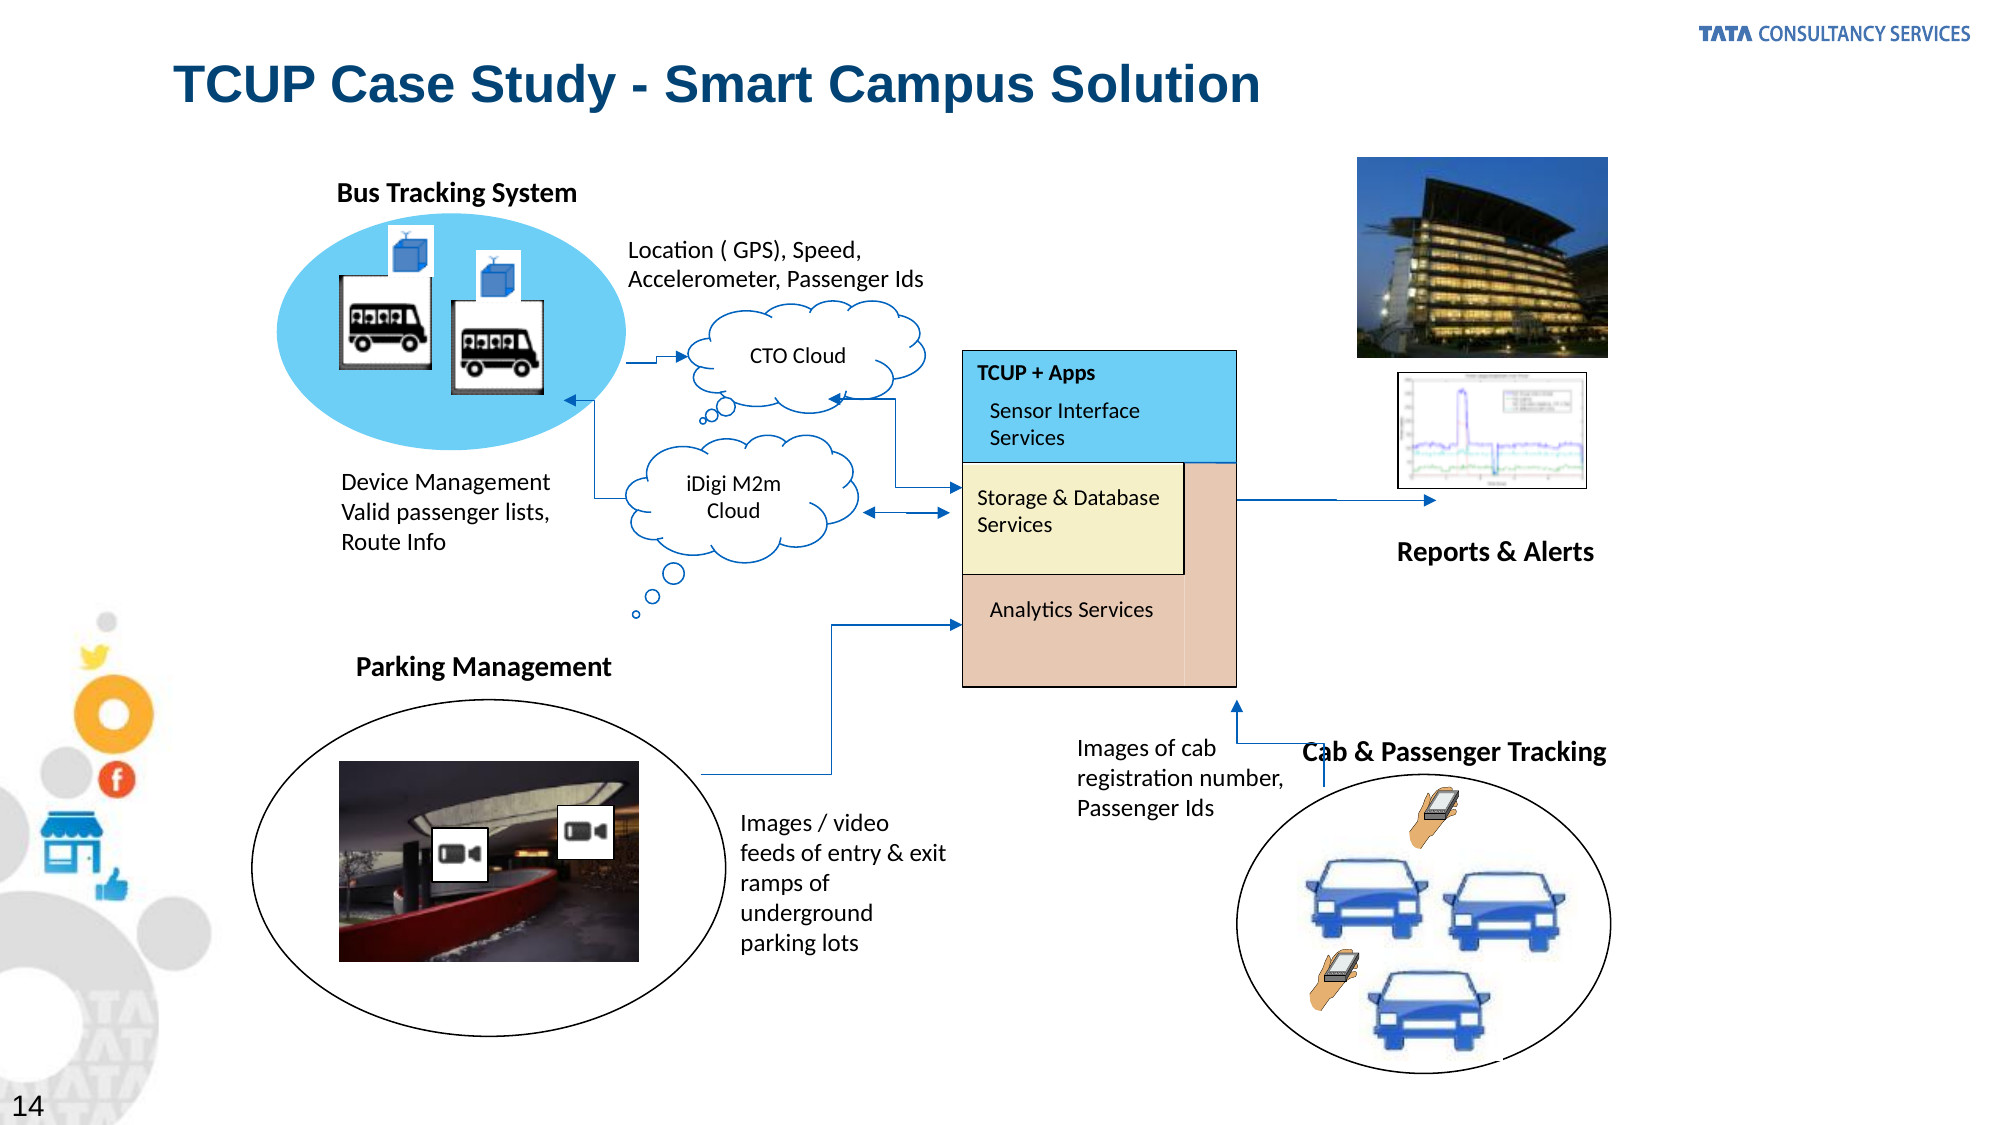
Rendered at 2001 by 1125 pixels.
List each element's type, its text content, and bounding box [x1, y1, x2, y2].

text_box Images / video feeds of entry & exit ramps of underground parking lots [725, 811, 963, 964]
text_box Reports & Alerts [1382, 525, 1610, 575]
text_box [338, 761, 639, 962]
text_box Parking Management [341, 640, 628, 691]
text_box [700, 624, 963, 775]
text_box Device Management Valid passenger lists, Route Info [326, 458, 589, 563]
text_box iDigi M2m Cloud [662, 562, 685, 585]
text_box [276, 216, 626, 451]
text_box Location ( GPS), Speed, Accelerometer, Passenger Ids [613, 225, 1000, 301]
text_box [1236, 774, 1611, 1074]
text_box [962, 350, 1237, 688]
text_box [625, 356, 689, 364]
text_box Cab & Passenger Tracking [1361, 724, 1623, 775]
text_box Images of cab registration number, Passenger Ids [1062, 731, 1236, 859]
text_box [827, 398, 963, 488]
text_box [563, 400, 627, 500]
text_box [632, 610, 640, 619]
picture [0, 0, 2001, 1125]
text_box Bus Tracking System [322, 166, 593, 216]
text_box CTO Cloud [687, 300, 926, 425]
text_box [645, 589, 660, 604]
text_box iDigi M2m Cloud [647, 435, 844, 563]
title TCUP Case Study - Smart Campus Solution [158, 42, 1875, 168]
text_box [1236, 699, 1325, 788]
text_box [251, 699, 725, 1037]
